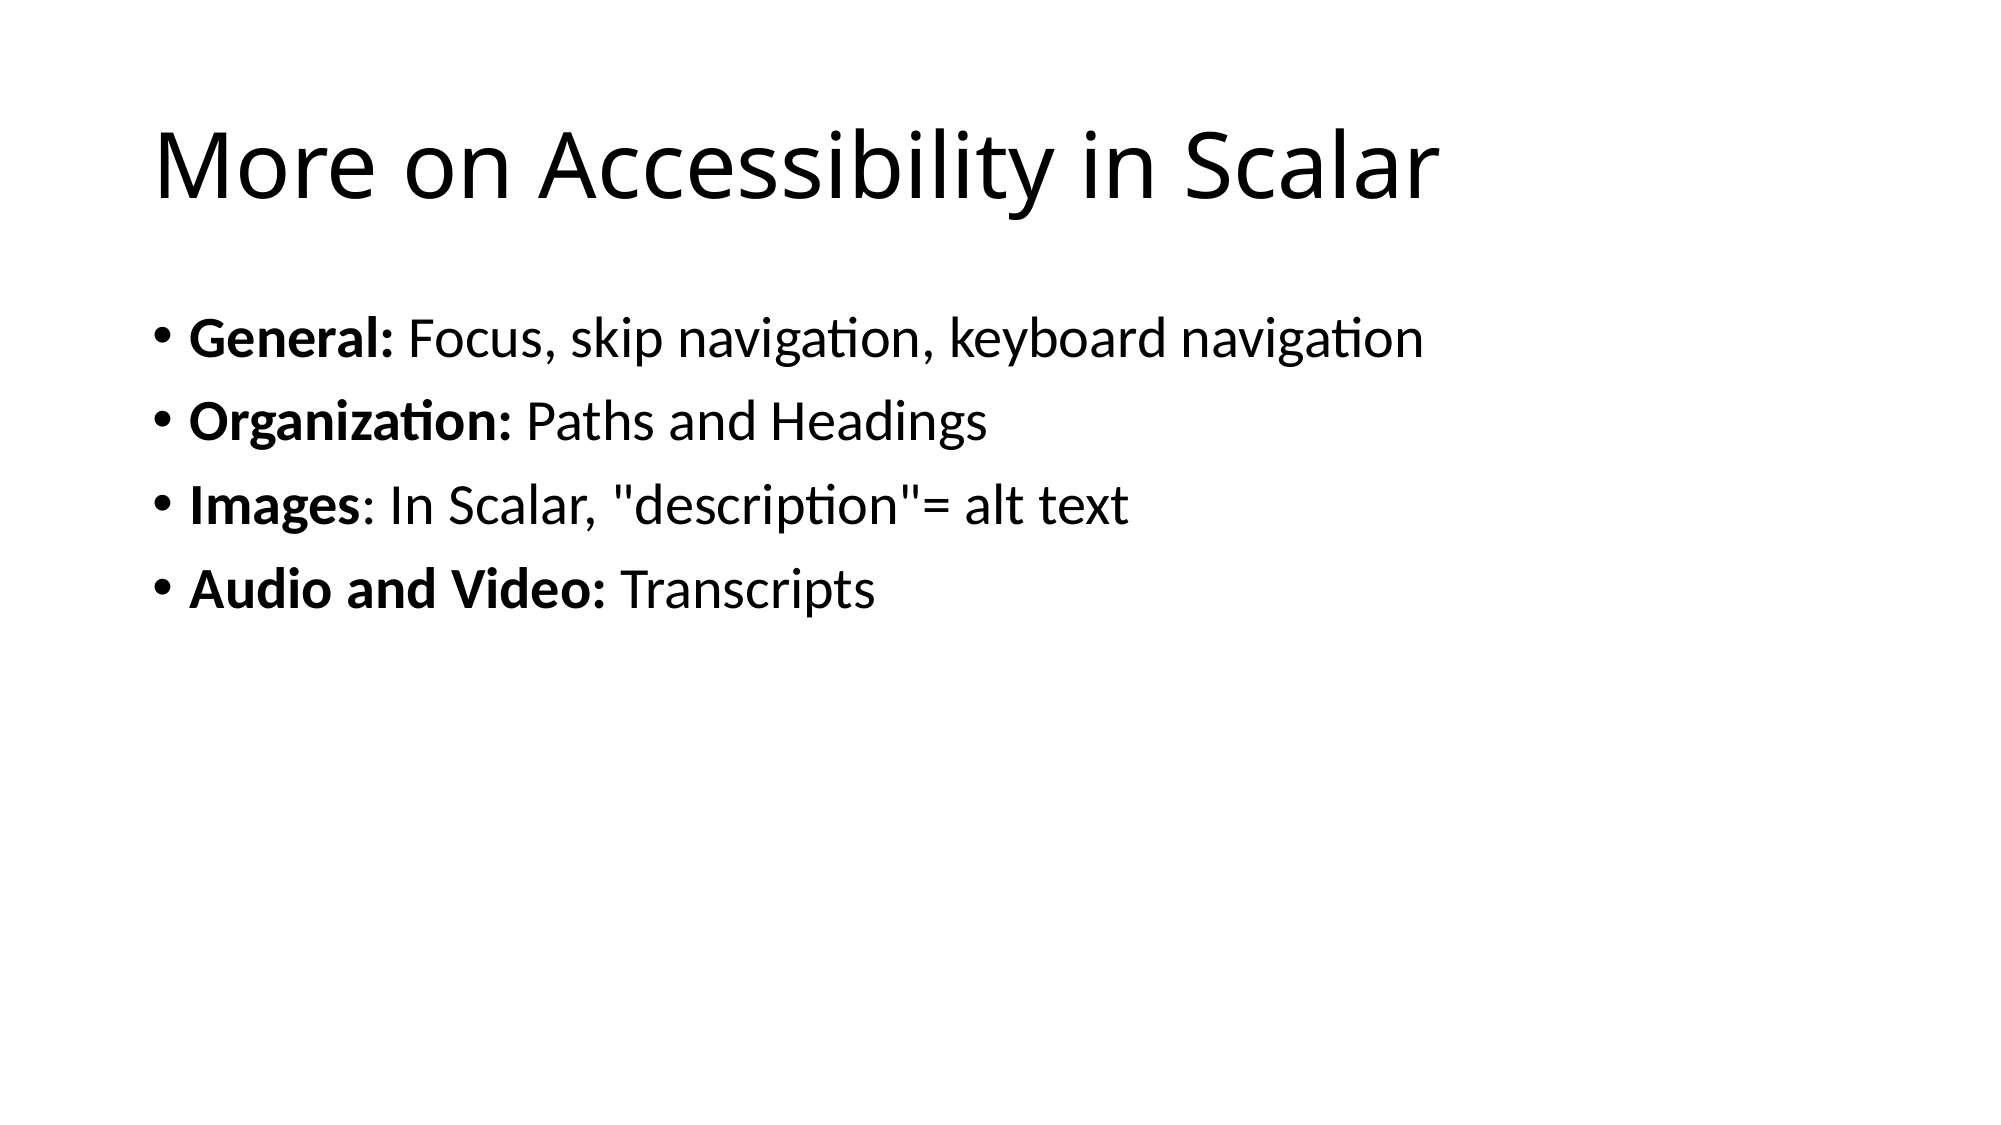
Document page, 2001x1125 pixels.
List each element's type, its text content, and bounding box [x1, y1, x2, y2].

title More on Accessibility in Scalar [137, 59, 1863, 278]
list General: Focus, skip navigation, keyboard navigation Organization: Paths and Headings Images: In Scalar, "description"= alt text Audio and Video: Transcripts [137, 299, 1863, 1014]
